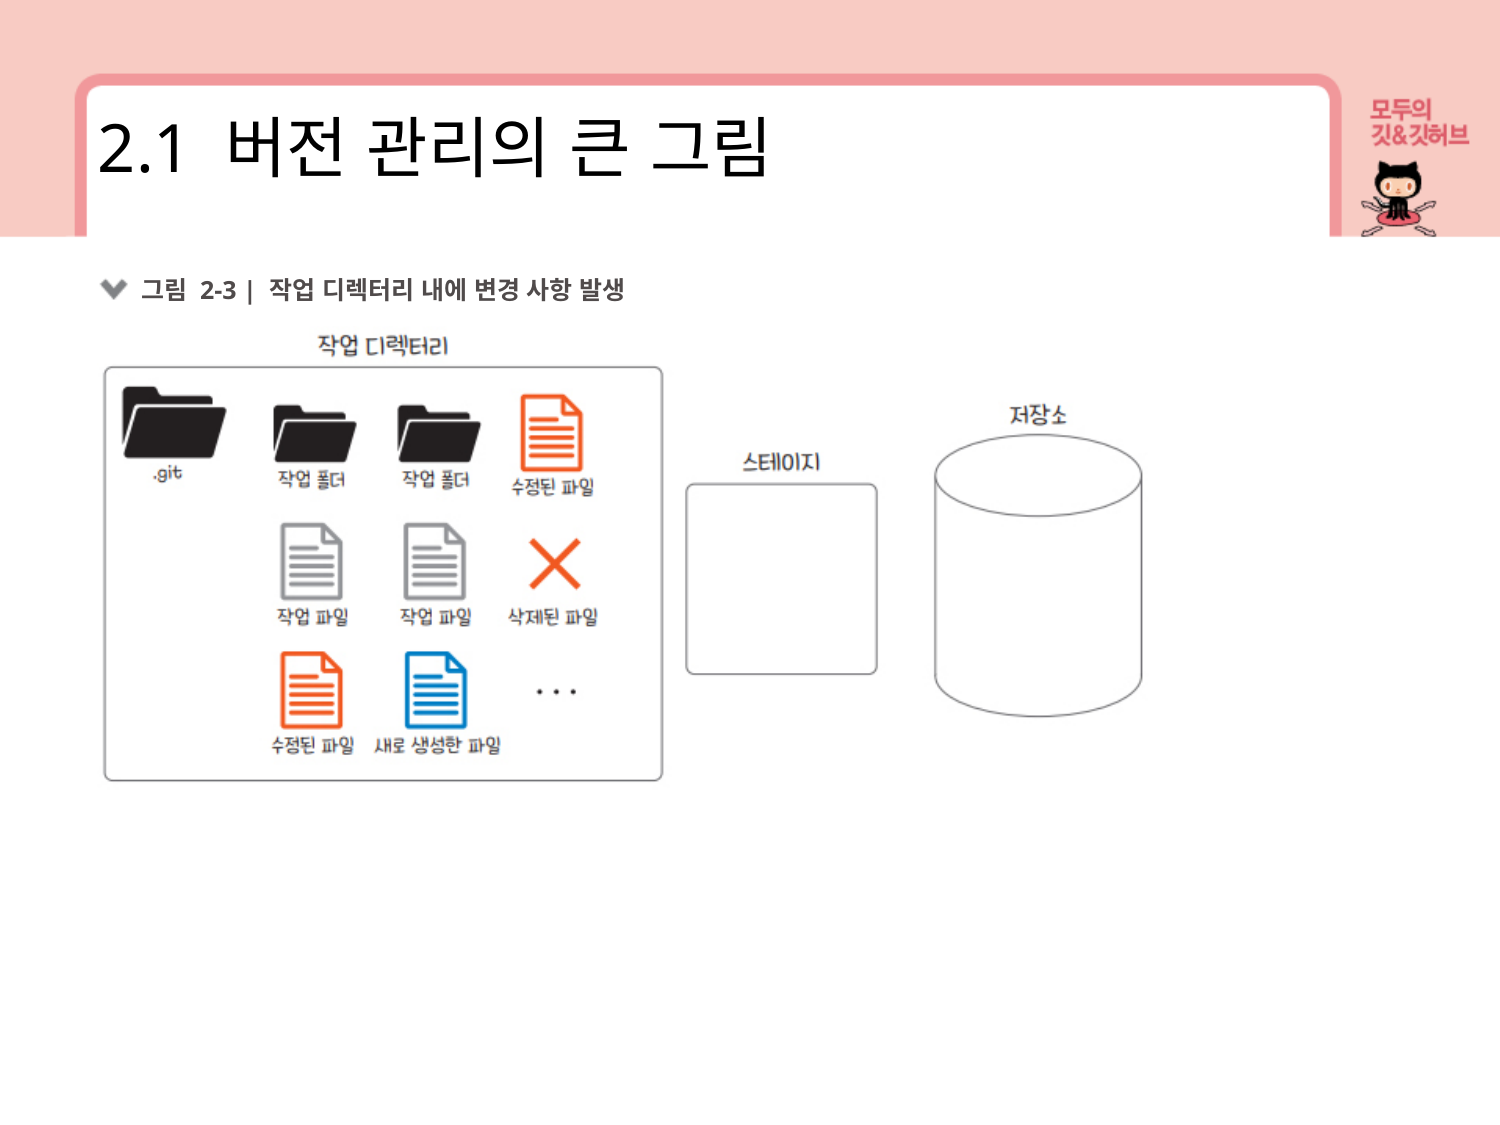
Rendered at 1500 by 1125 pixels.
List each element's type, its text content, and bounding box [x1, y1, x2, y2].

picture [0, 0, 1500, 1125]
text_box 2.1 버전 관리의 큰 그림 [82, 61, 1413, 193]
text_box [97, 264, 1374, 311]
